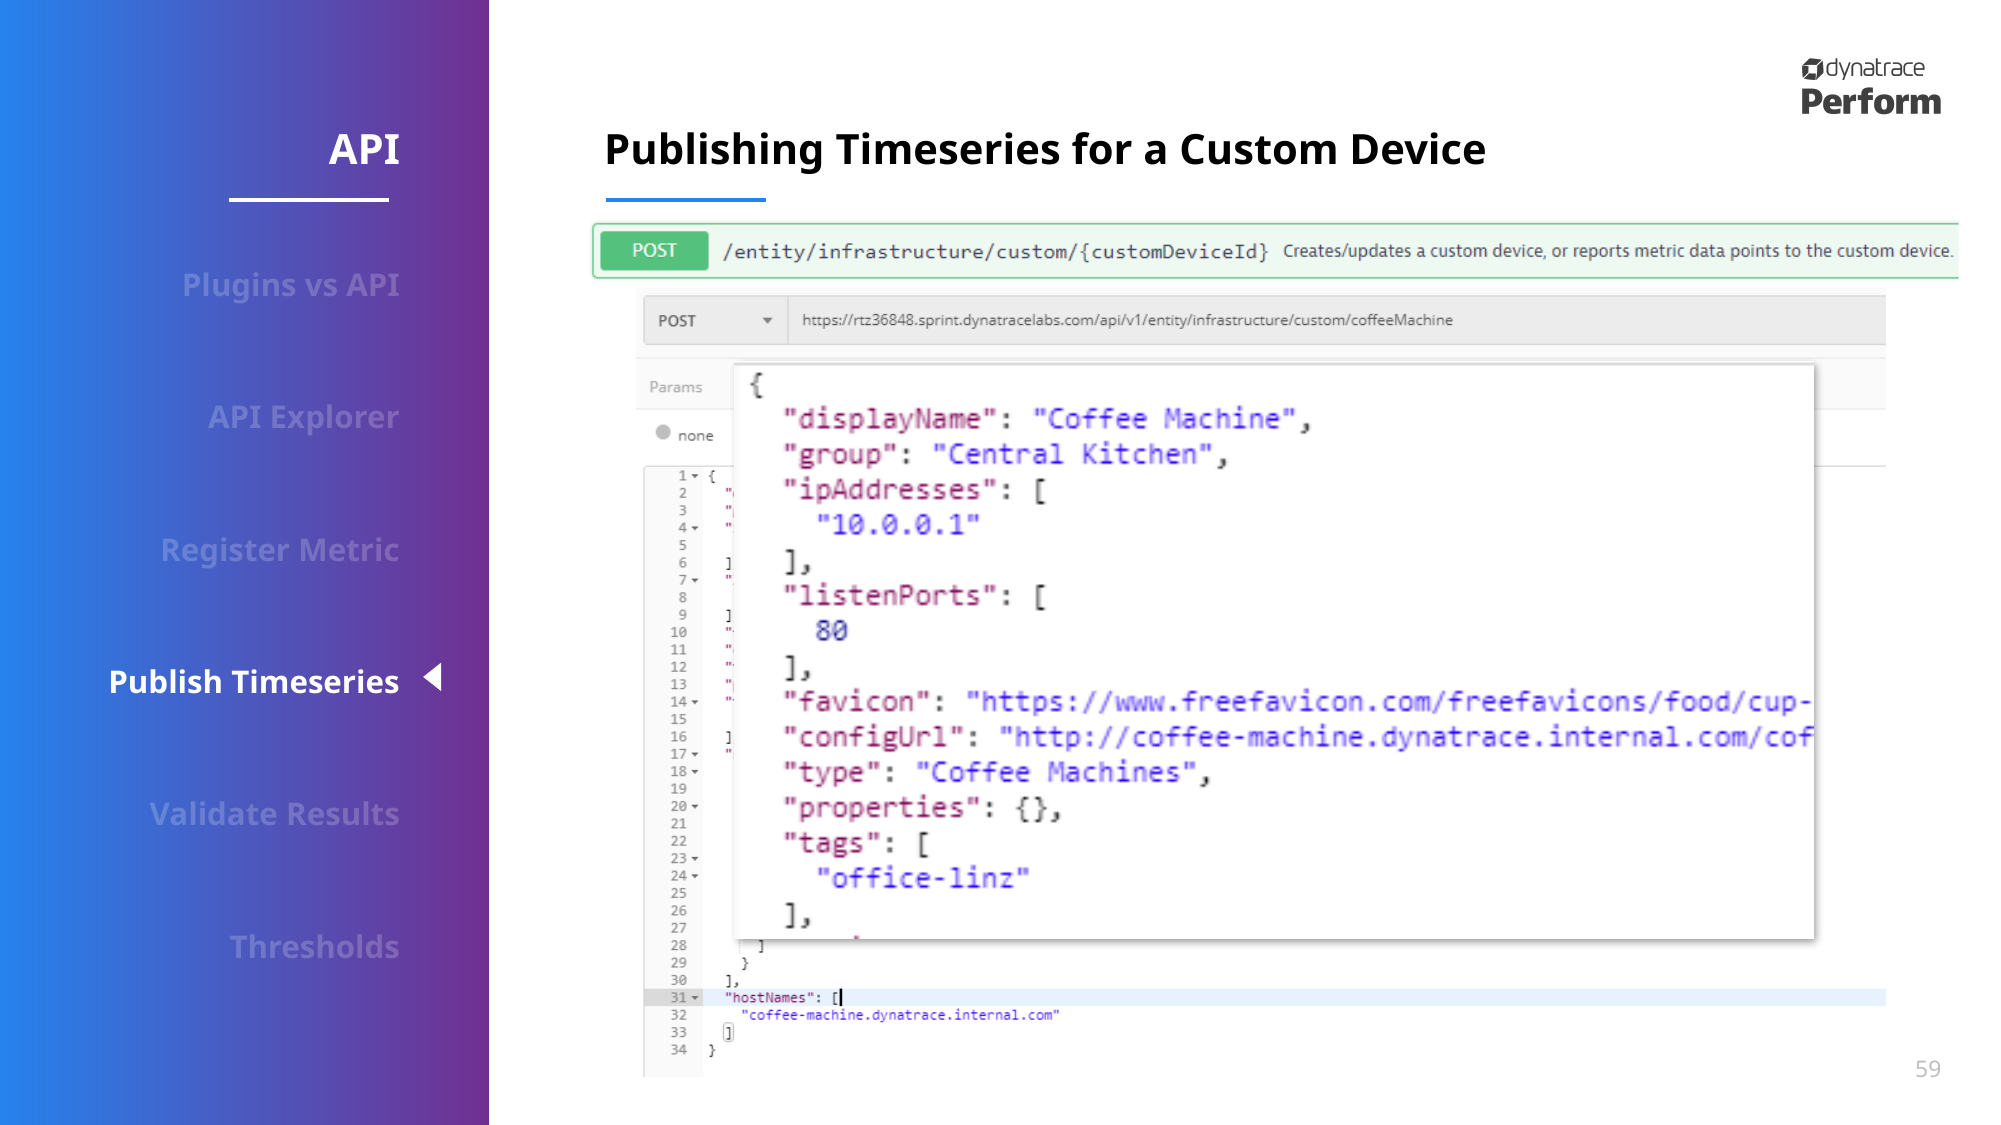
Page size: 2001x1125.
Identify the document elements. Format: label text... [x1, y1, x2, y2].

list Plugins vs API API Explorer Register Metric Publish Timeseries Validate Results Thresholds [73, 249, 415, 1014]
text_box [422, 661, 442, 693]
picture [588, 215, 1959, 287]
title Publishing Timeseries for a Custom Device [589, 59, 1863, 181]
picture [636, 288, 1886, 1077]
picture [1797, 51, 1944, 125]
list API [73, 59, 415, 181]
